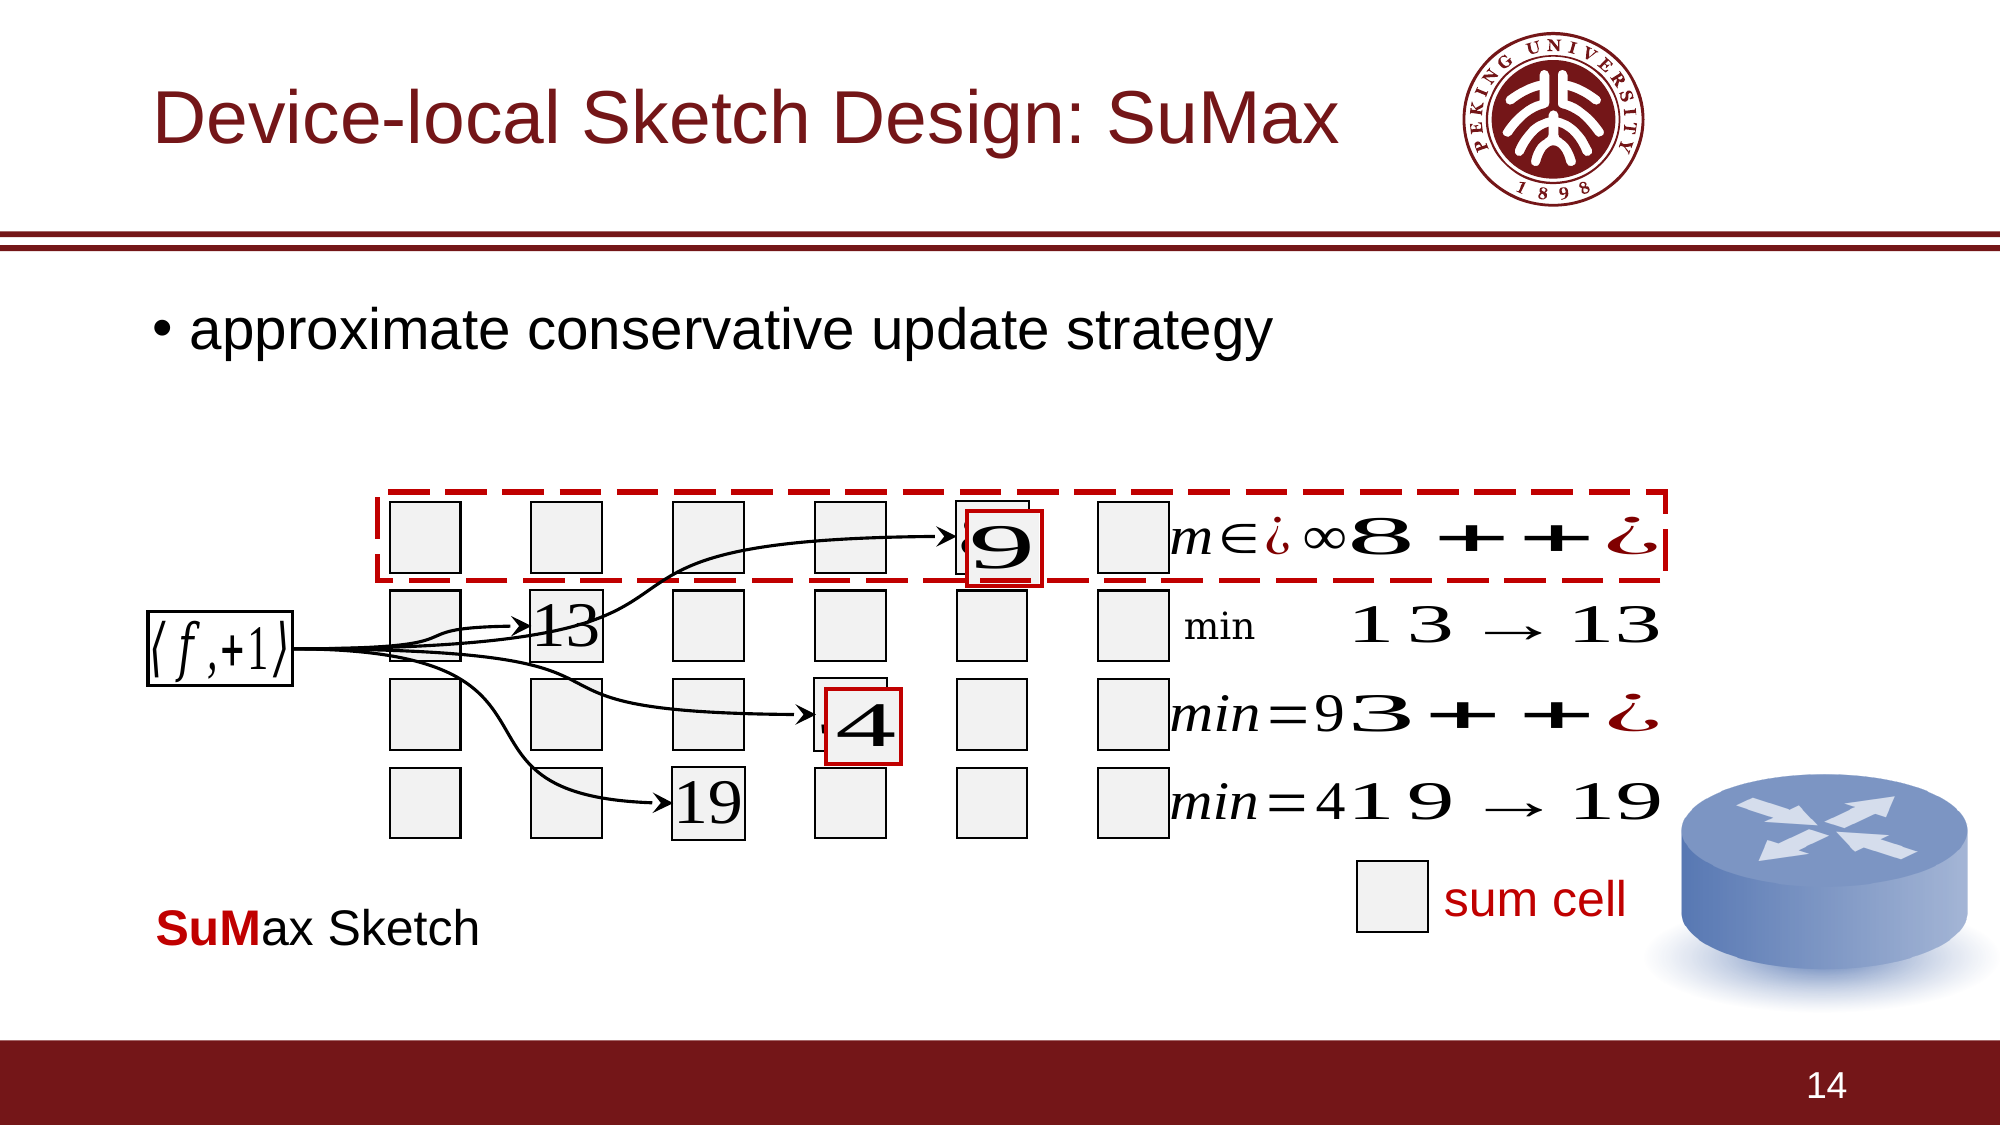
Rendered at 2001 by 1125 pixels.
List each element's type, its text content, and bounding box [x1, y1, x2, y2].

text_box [291, 536, 957, 649]
text_box [1356, 860, 1429, 933]
picture [1643, 773, 2000, 1013]
list approximate conservative update strategy [137, 291, 1863, 1006]
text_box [389, 501, 1170, 839]
title Device-local Sketch Design: SuMax [137, 32, 1413, 207]
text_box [291, 648, 674, 804]
text_box sum cell [1429, 858, 1643, 934]
text_box [377, 491, 1667, 582]
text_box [674, 648, 816, 715]
slide_number 14 [1412, 1053, 1863, 1114]
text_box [291, 625, 532, 648]
text_box SuMax Sketch [140, 888, 496, 963]
